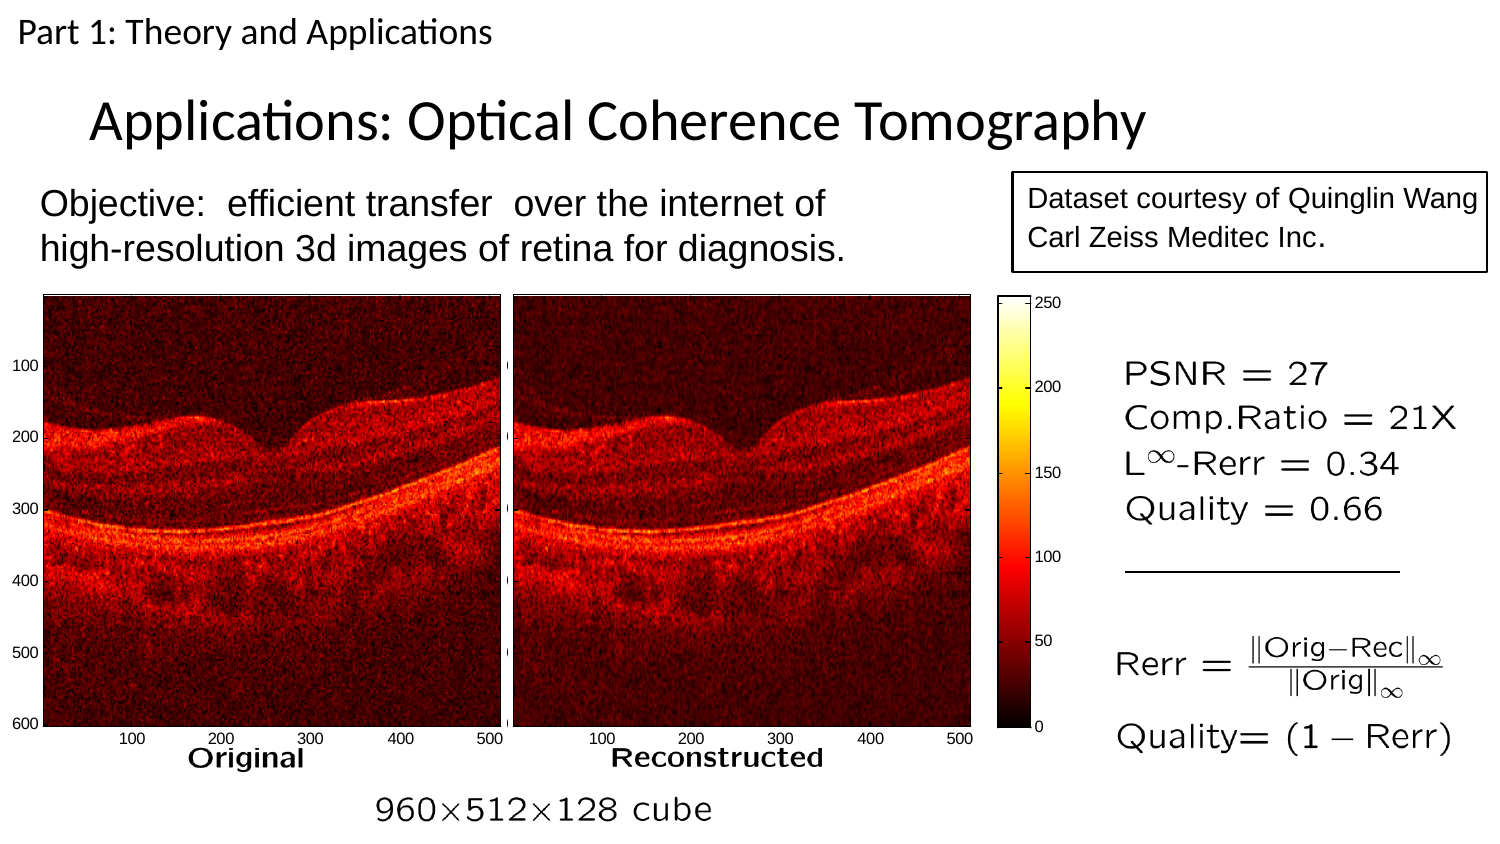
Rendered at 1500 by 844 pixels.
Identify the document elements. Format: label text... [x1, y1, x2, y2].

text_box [1124, 359, 1456, 525]
text_box Part 1: Theory and Applications [2, 0, 509, 60]
picture [8, 284, 1069, 773]
text_box [1010, 170, 1490, 274]
picture [1116, 721, 1451, 756]
text_box Objective: efficient transfer over the internet of high-resolution 3d images of retina for diagnosis. [24, 171, 1012, 277]
text_box Applications: Optical Coherence Tomography [74, 74, 1425, 163]
picture [1116, 634, 1444, 698]
text_box Dataset courtesy of Quinglin Wang Carl Zeiss Meditec Inc. [1012, 171, 1500, 302]
picture [374, 796, 711, 823]
